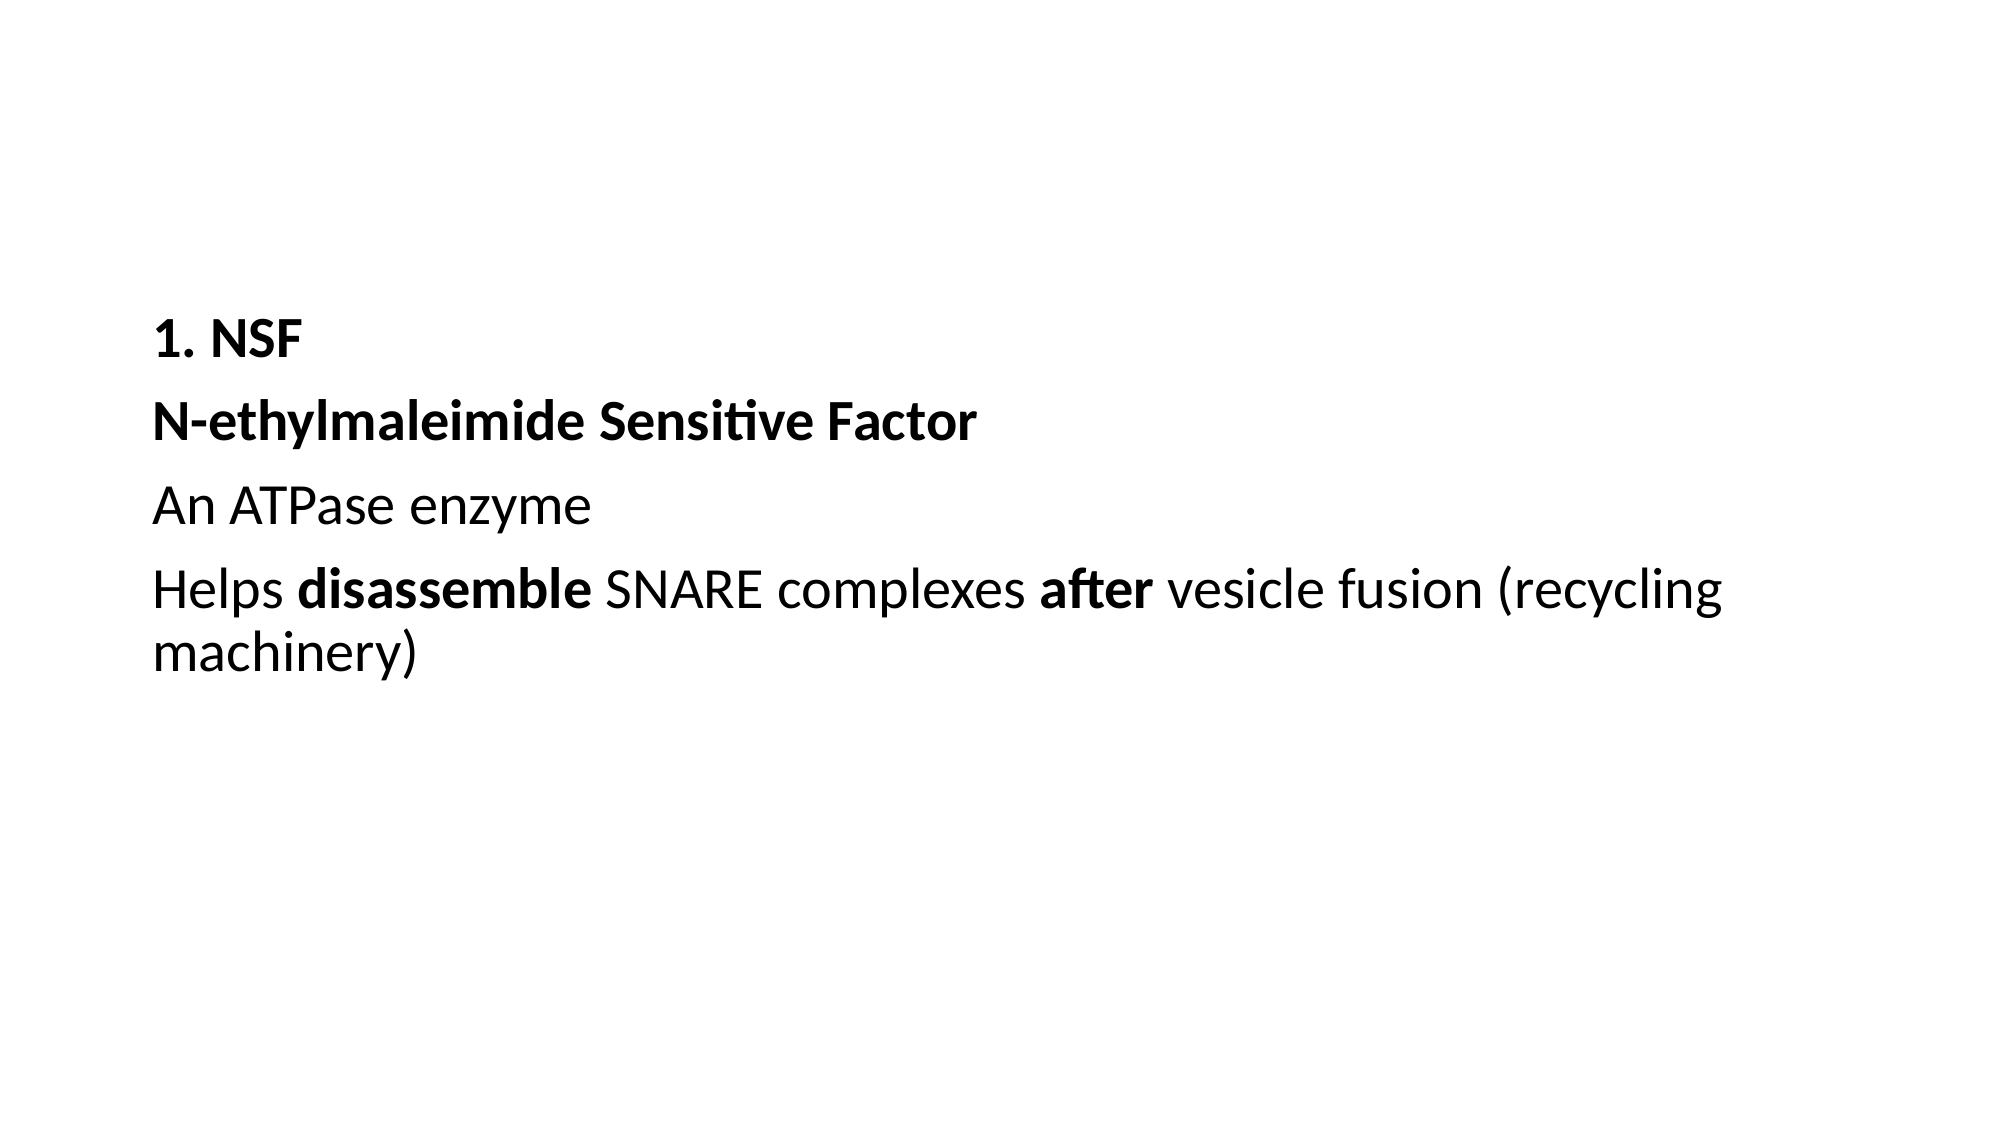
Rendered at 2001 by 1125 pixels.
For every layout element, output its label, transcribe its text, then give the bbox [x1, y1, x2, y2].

list 1. NSF N-ethylmaleimide Sensitive Factor An ATPase enzyme Helps disassemble SNARE complexes after vesicle fusion (recycling machinery) [137, 299, 1863, 1014]
